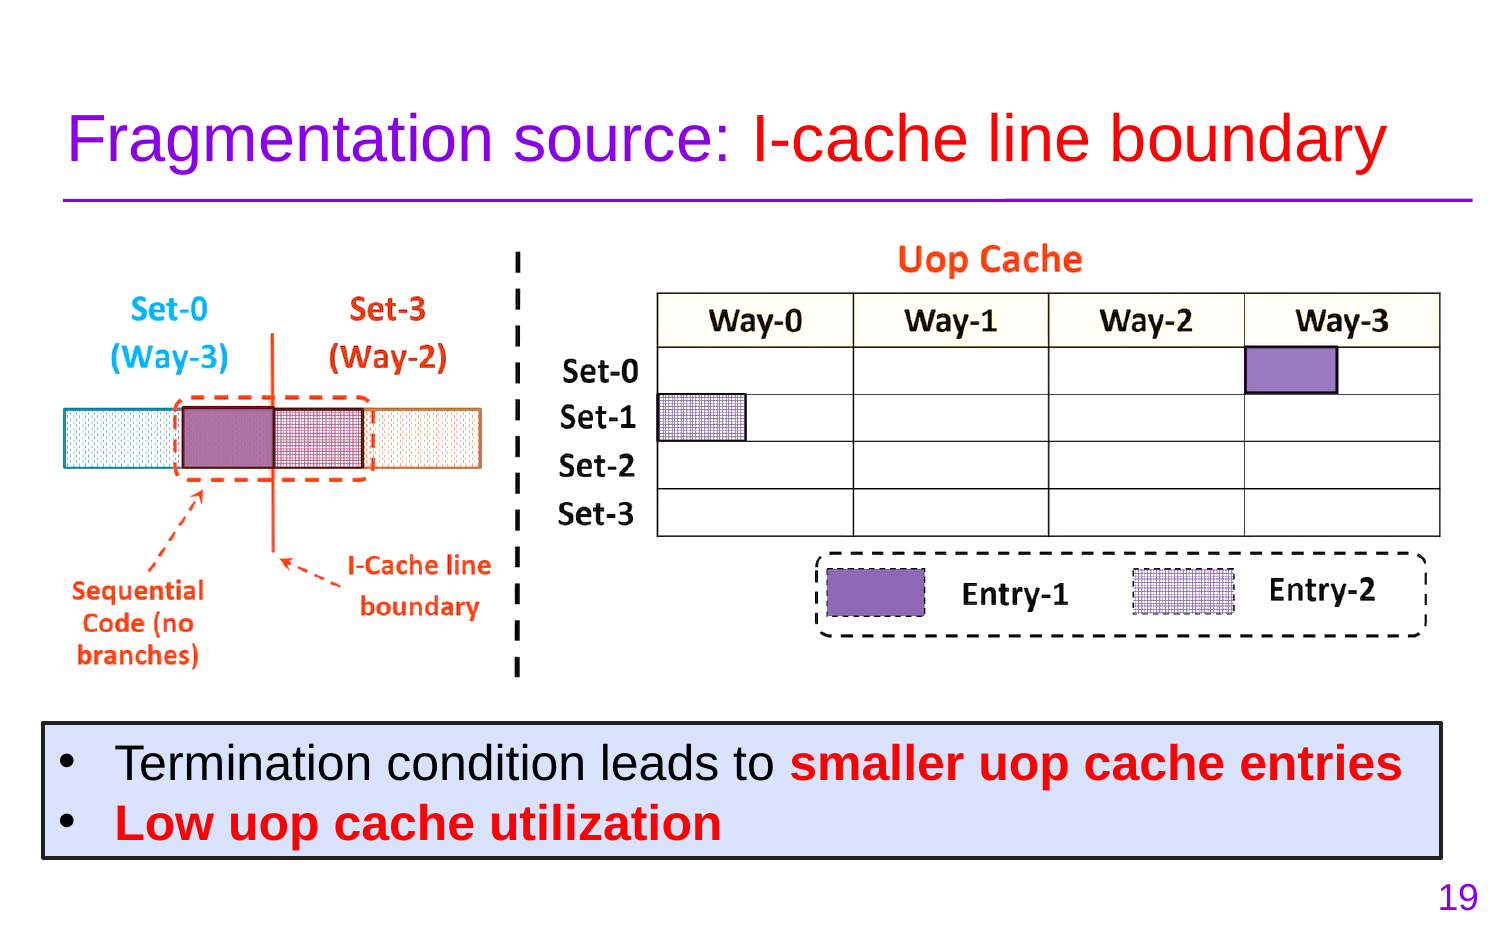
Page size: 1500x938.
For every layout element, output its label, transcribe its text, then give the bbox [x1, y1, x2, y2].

picture [38, 232, 1481, 706]
text_box Termination condition leads to smaller uop cache entries Low uop cache utilization [41, 721, 1443, 860]
slide_number 19 [1388, 859, 1494, 932]
title Fragmentation source: I-cache line boundary [51, 79, 1449, 185]
